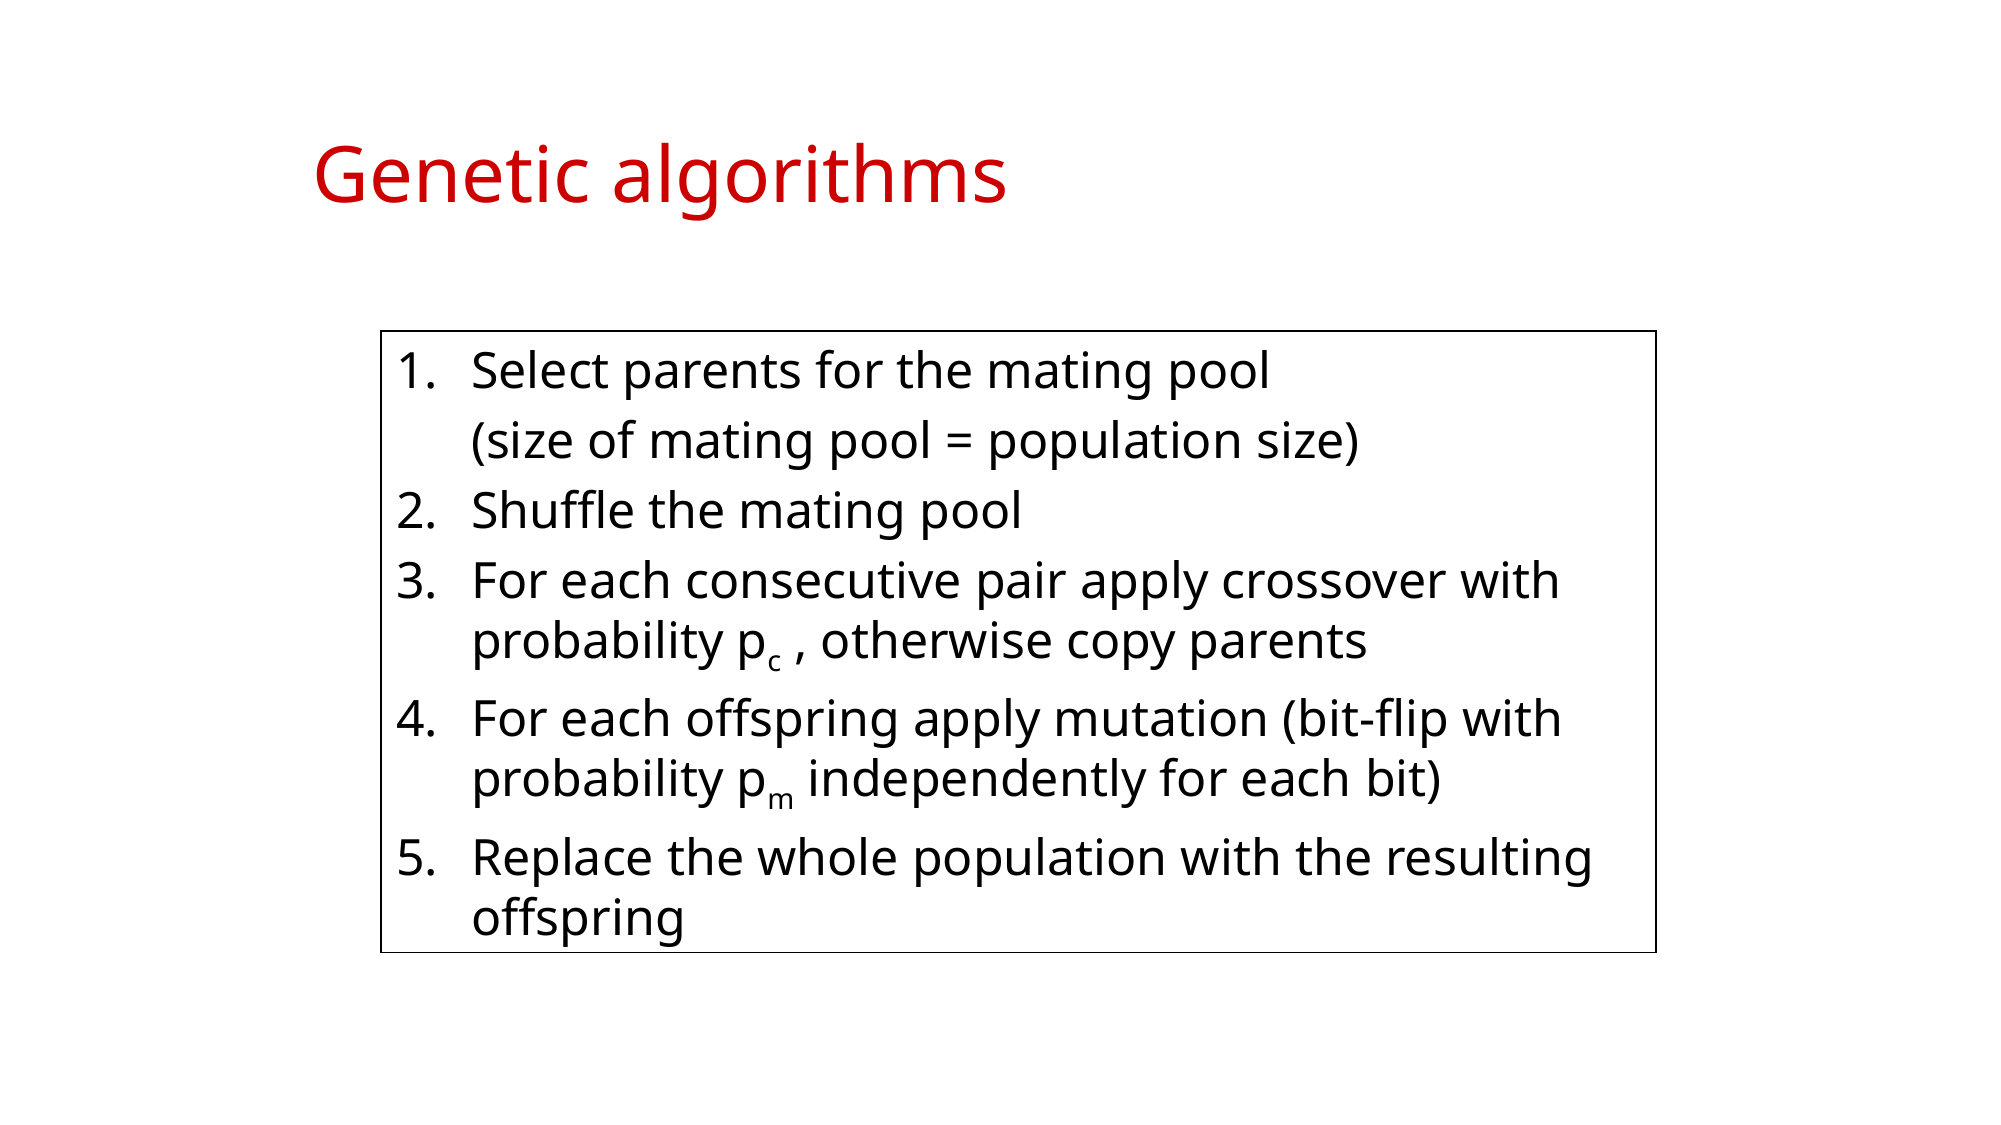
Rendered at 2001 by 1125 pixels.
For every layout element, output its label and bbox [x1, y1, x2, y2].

text_box [381, 331, 1657, 953]
title [297, 127, 1598, 228]
